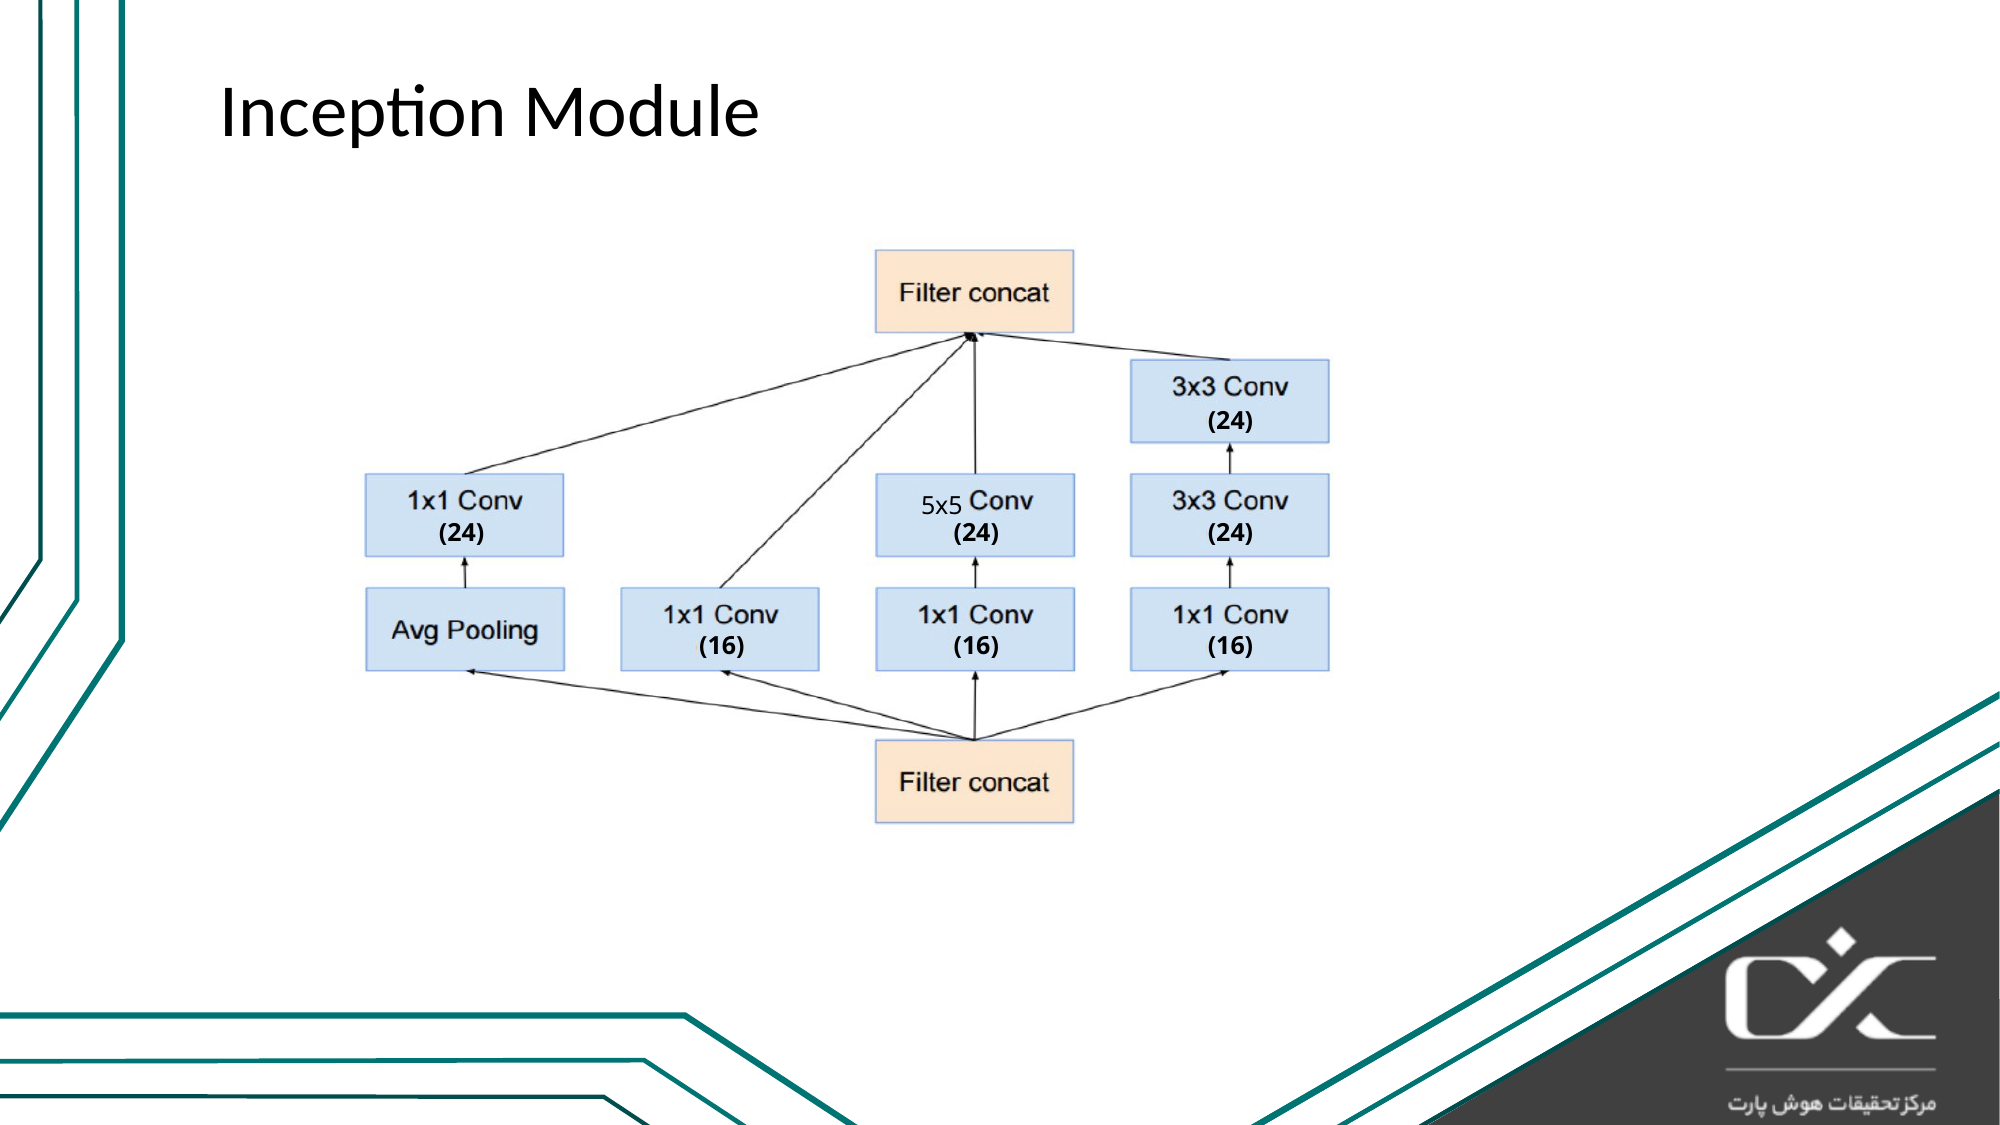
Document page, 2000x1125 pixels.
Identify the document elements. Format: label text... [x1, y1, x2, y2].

title Inception Module [199, 45, 1900, 163]
picture [1626, 899, 2000, 1125]
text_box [261, 209, 1469, 854]
